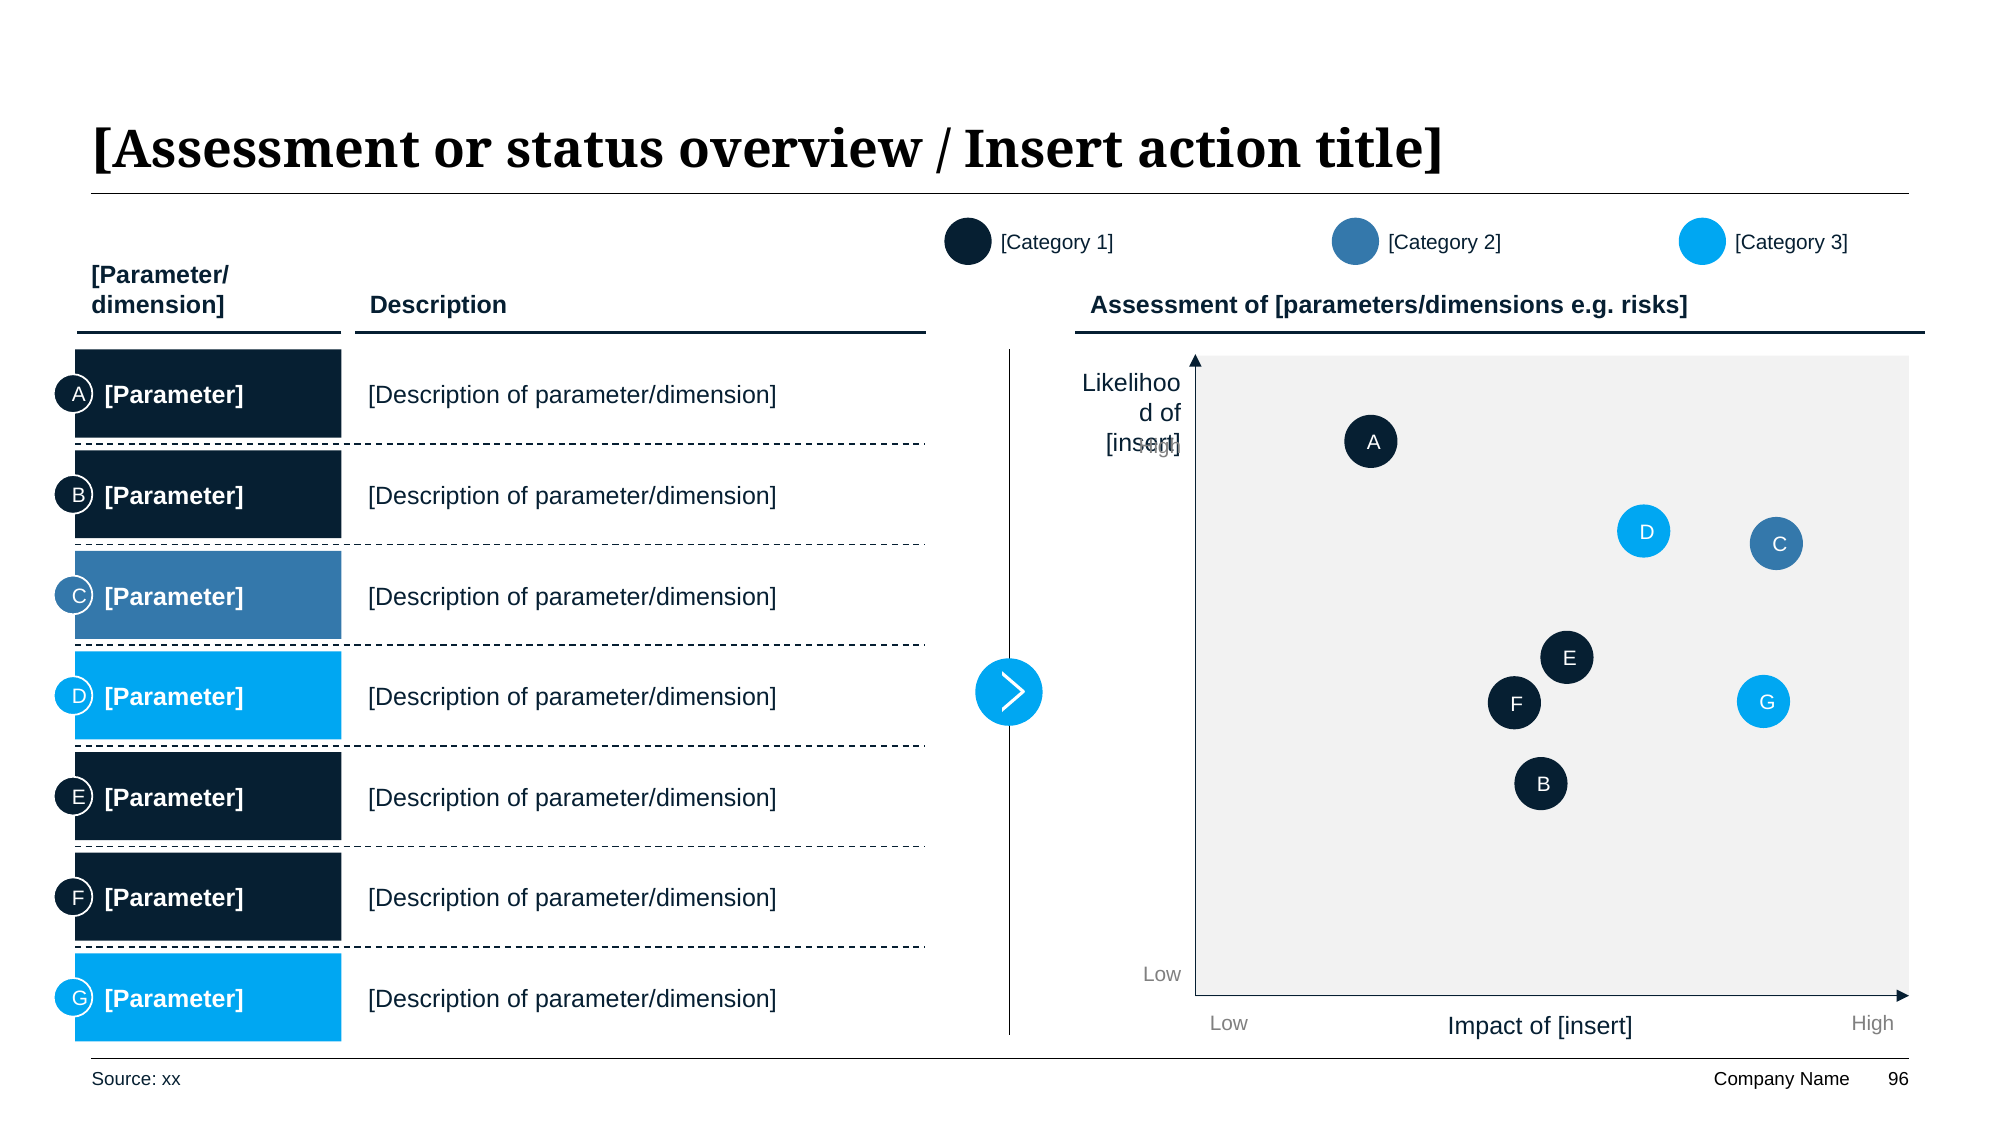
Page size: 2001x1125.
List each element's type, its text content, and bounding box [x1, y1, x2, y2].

text_box Low [1195, 1002, 1360, 1042]
text_box [Parameter] [74, 651, 342, 740]
text_box G [1736, 673, 1791, 729]
text_box Assessment of [parameters/dimensions e.g. risks] [1075, 280, 1909, 326]
title [Assessment or status overview / Insert action title] [91, 58, 1909, 179]
text_box [1196, 355, 1910, 995]
text_box [1685, 216, 1720, 266]
text_box [Description of parameter/dimension] [352, 550, 925, 640]
text_box Impact of [insert] [1262, 1002, 1819, 1047]
text_box [Parameter] [74, 751, 342, 841]
text_box Low [1031, 953, 1195, 994]
text_box [Parameter/ dimension] [76, 251, 342, 327]
text_box [Parameter] [74, 550, 342, 640]
text_box [Category 3] [1720, 221, 1913, 262]
text_box D [52, 675, 94, 716]
text_box F [52, 876, 94, 918]
text_box [Category 1] [986, 221, 1338, 262]
text_box B [52, 474, 94, 515]
text_box [Description of parameter/dimension] [352, 349, 925, 438]
text_box Source: xx [76, 1048, 1274, 1109]
text_box B [1513, 756, 1569, 812]
text_box [Description of parameter/dimension] [352, 751, 925, 841]
text_box F [1486, 675, 1542, 731]
text_box [Parameter] [74, 952, 342, 1042]
text_box D [1616, 503, 1672, 559]
text_box [1338, 216, 1373, 266]
text_box [Parameter] [74, 852, 342, 942]
text_box [Parameter] [74, 449, 342, 539]
text_box E [1539, 629, 1595, 685]
text_box E [52, 775, 94, 817]
text_box C [1748, 516, 1804, 571]
text_box [Description of parameter/dimension] [352, 952, 925, 1042]
text_box [Description of parameter/dimension] [352, 449, 925, 539]
text_box Likelihood of [insert] [1054, 358, 1195, 425]
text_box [975, 658, 1043, 726]
text_box [943, 216, 986, 266]
text_box C [52, 574, 94, 616]
text_box High [1744, 1002, 1909, 1042]
text_box G [52, 977, 94, 1018]
text_box [Description of parameter/dimension] [352, 852, 925, 942]
text_box [Category 2] [1373, 221, 1685, 262]
text_box Description [355, 281, 926, 327]
text_box A [52, 373, 94, 414]
text_box [Description of parameter/dimension] [352, 651, 925, 740]
text_box A [1343, 413, 1399, 469]
text_box High [1031, 425, 1195, 466]
text_box [Parameter] [74, 349, 342, 439]
